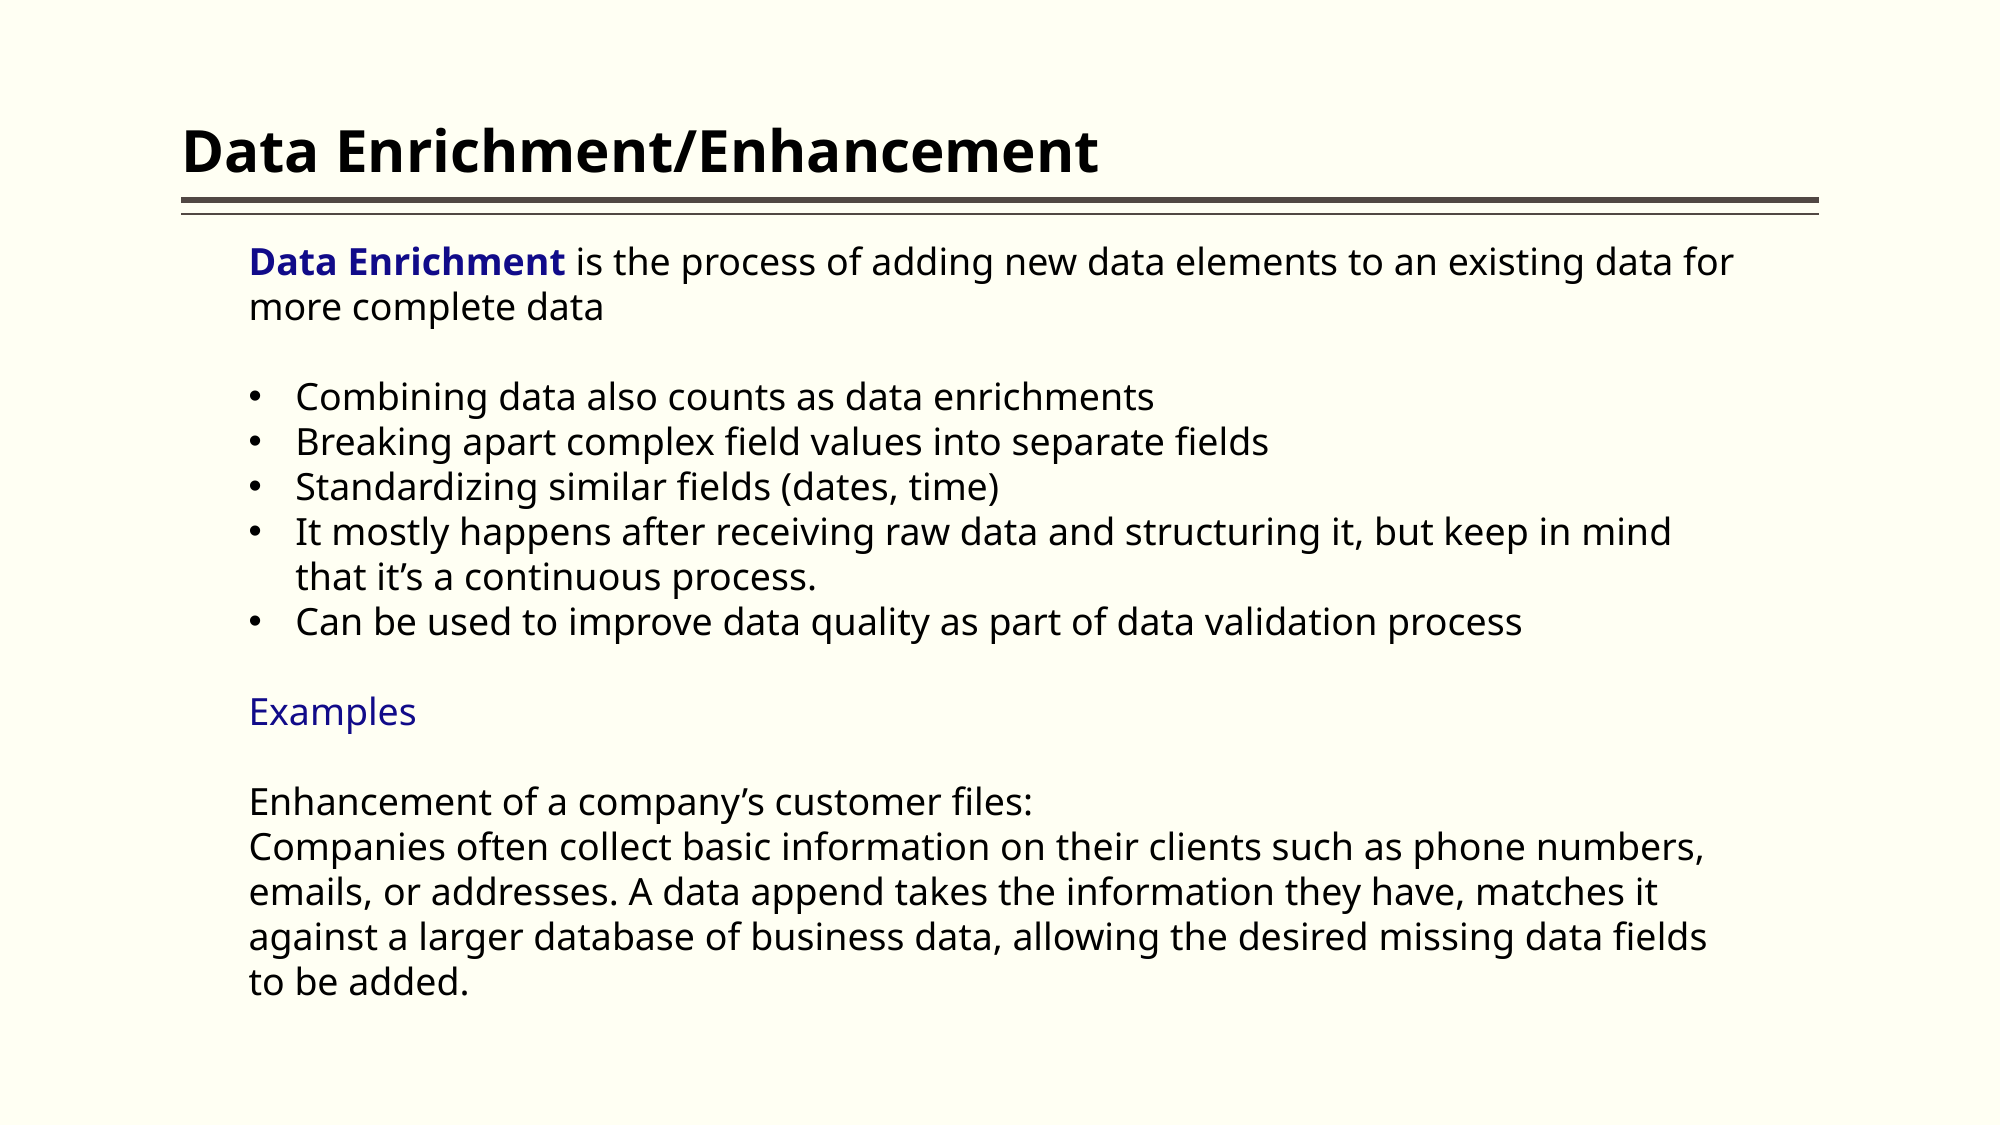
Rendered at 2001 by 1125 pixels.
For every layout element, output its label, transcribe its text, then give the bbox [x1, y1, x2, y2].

title Data Enrichment/Enhancement [181, 12, 1819, 193]
text_box Data Enrichment is the process of adding new data elements to an existing data for more complete data Combining data also counts as data enrichments Breaking apart complex field values into separate fields Standardizing similar fields (dates, time) It mostly happens after receiving raw data and structuring it, but keep in mind that it’s a continuous process. Can be used to improve data quality as part of data validation process Examples Enhancement of a company’s customer files: Companies often collect basic information on their clients such as phone numbers, emails, or addresses. A data append takes the information they have, matches it against a larger database of business data, allowing the desired missing data fields to be added. [233, 230, 1767, 1055]
